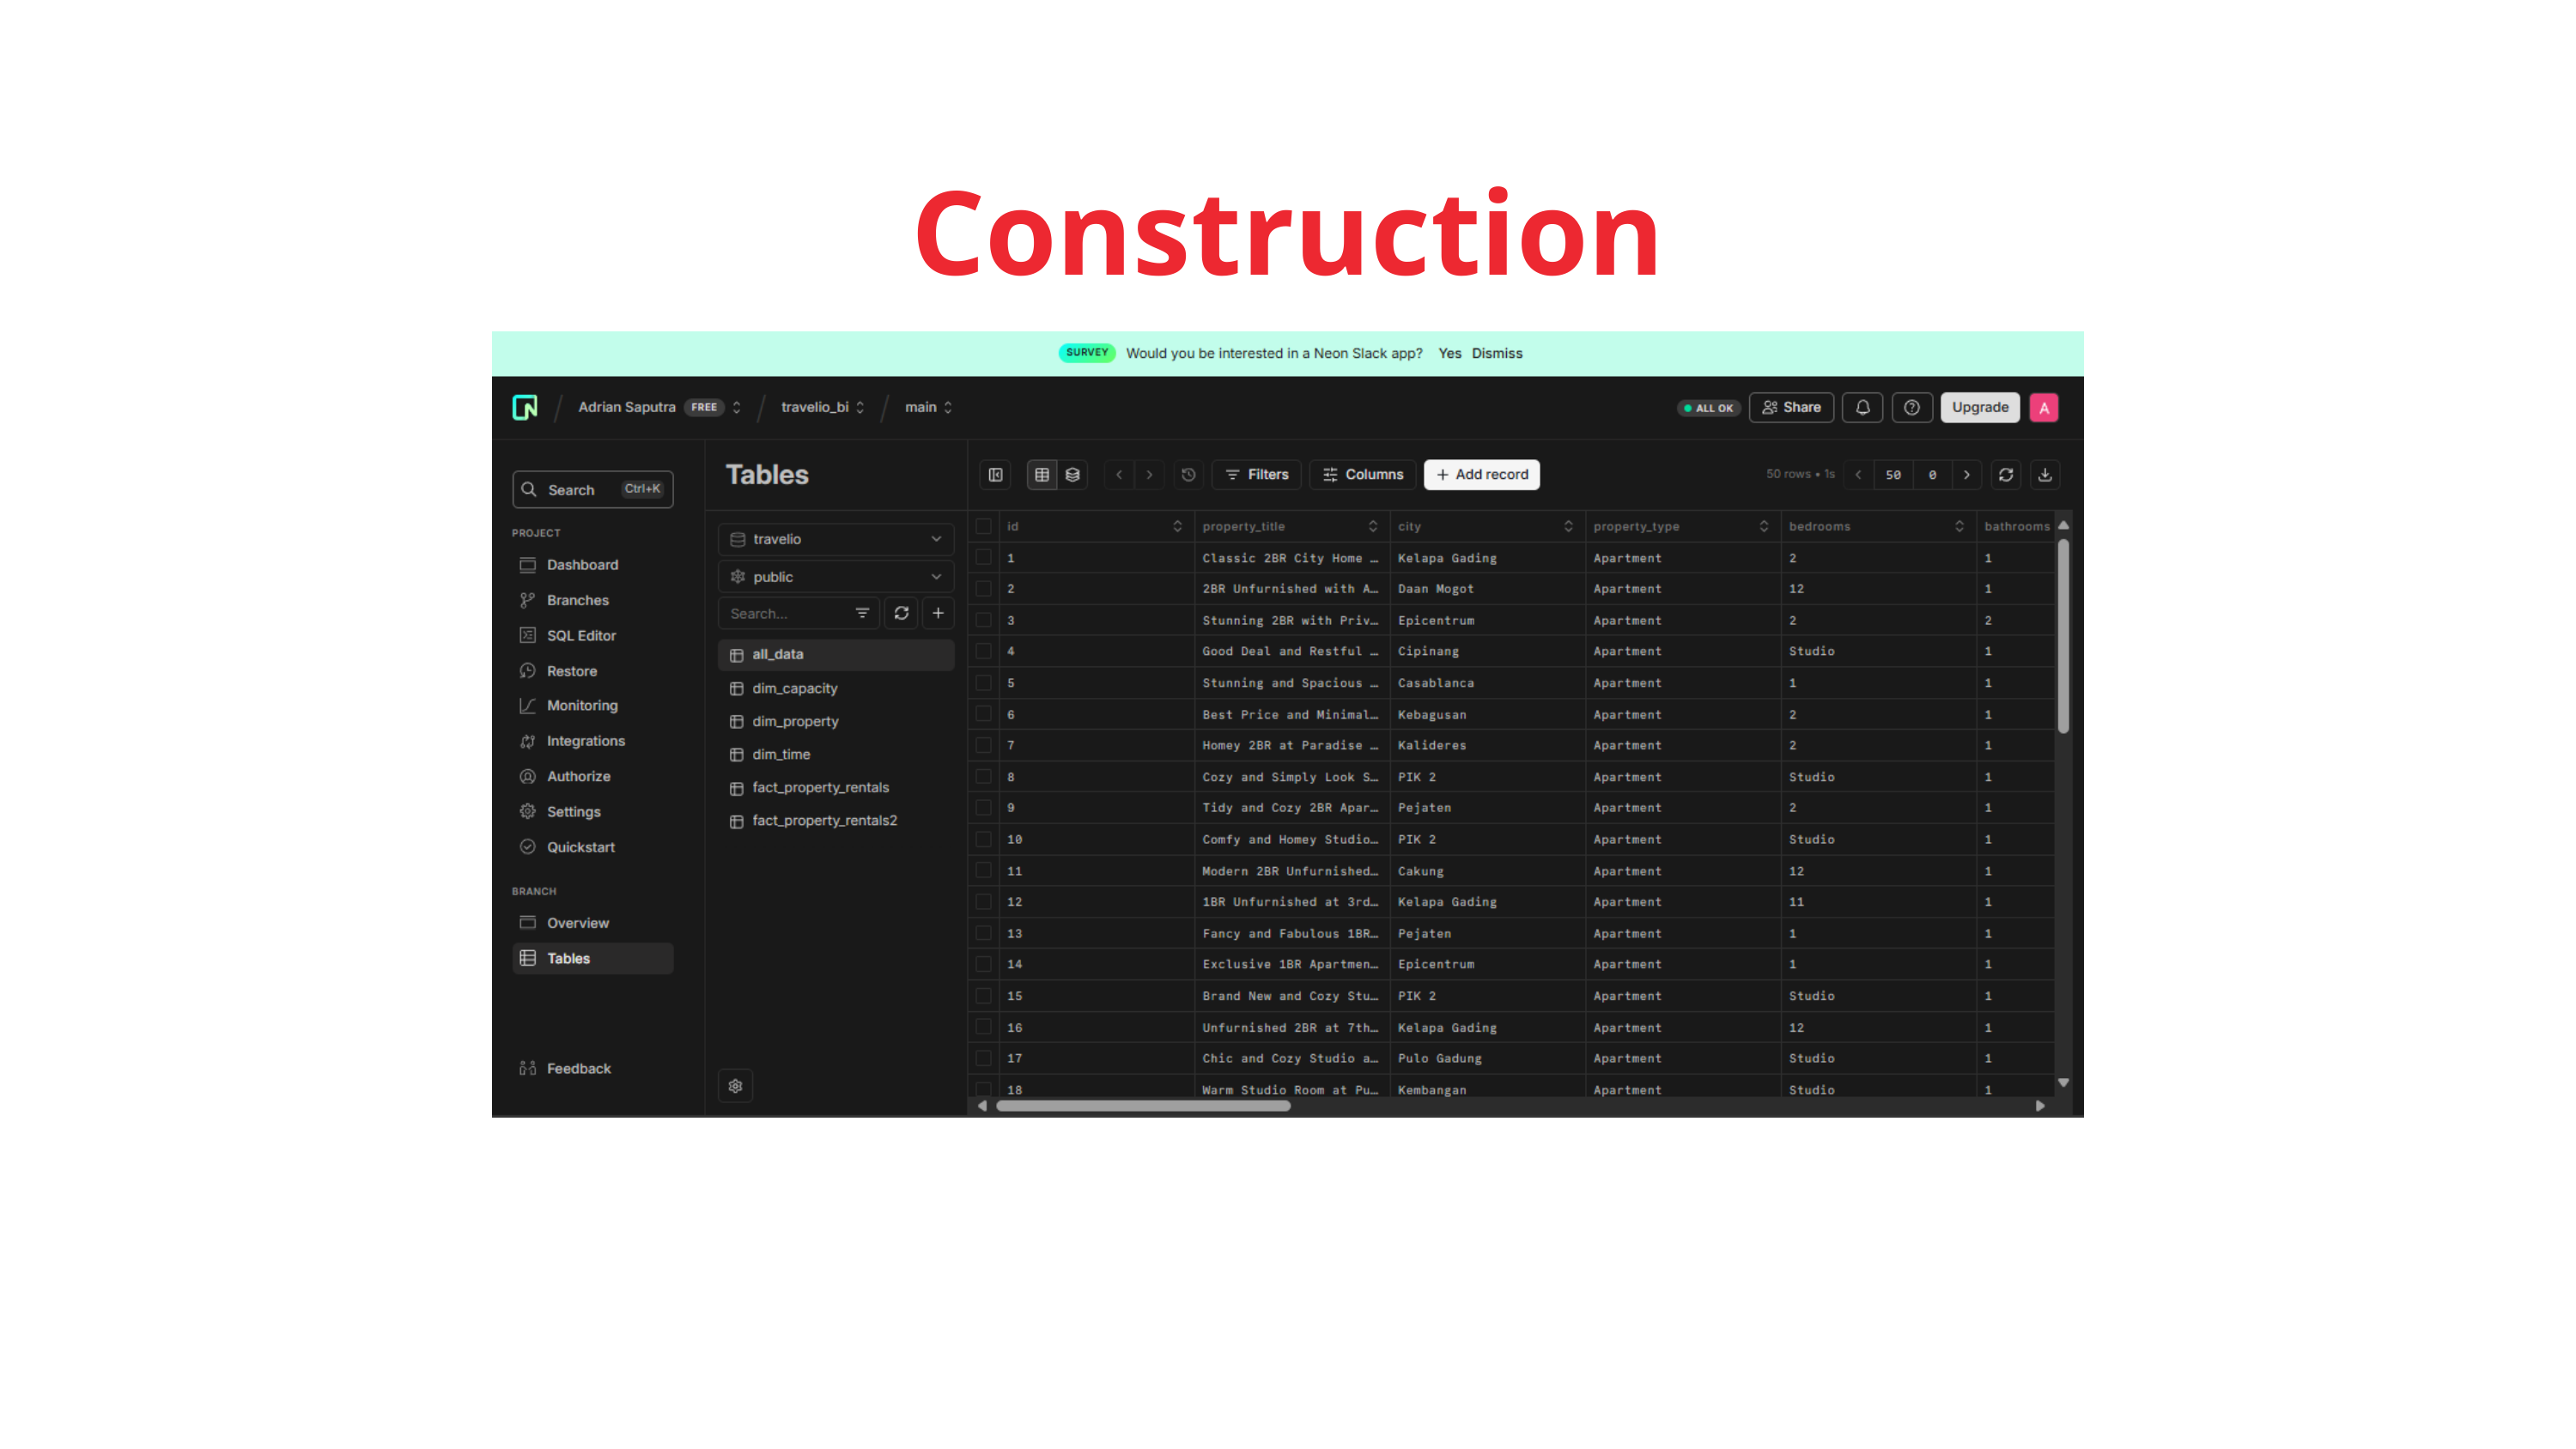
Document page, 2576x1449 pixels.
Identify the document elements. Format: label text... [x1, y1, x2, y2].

text_box Construction [743, 65, 1832, 299]
text_box [492, 331, 2084, 1118]
